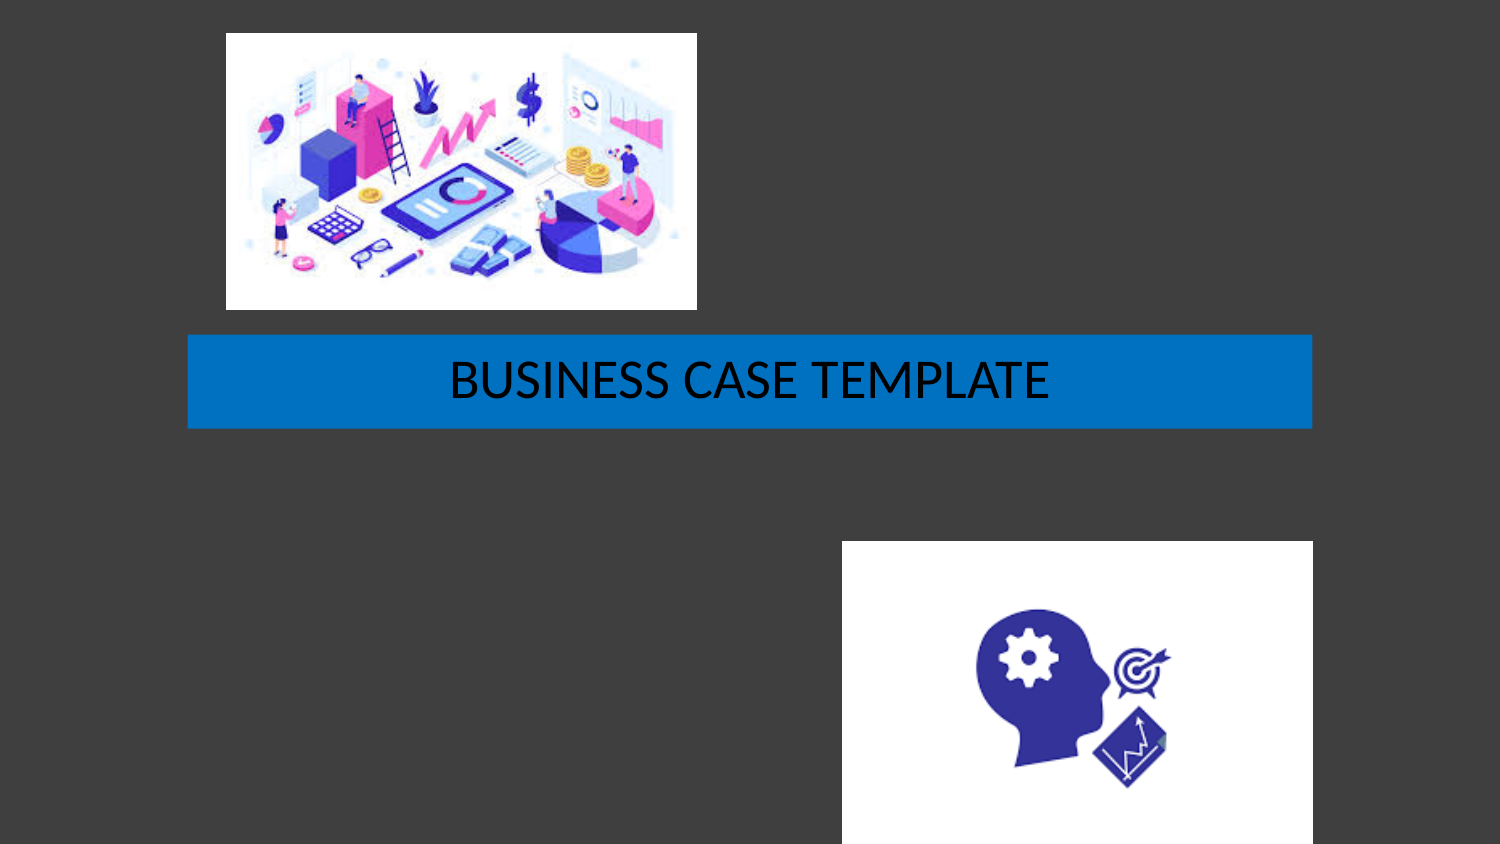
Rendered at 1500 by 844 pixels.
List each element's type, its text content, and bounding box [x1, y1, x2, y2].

picture [842, 541, 1313, 844]
picture [226, 33, 698, 310]
title BUSINESS CASE TEMPLATE [187, 334, 1313, 429]
